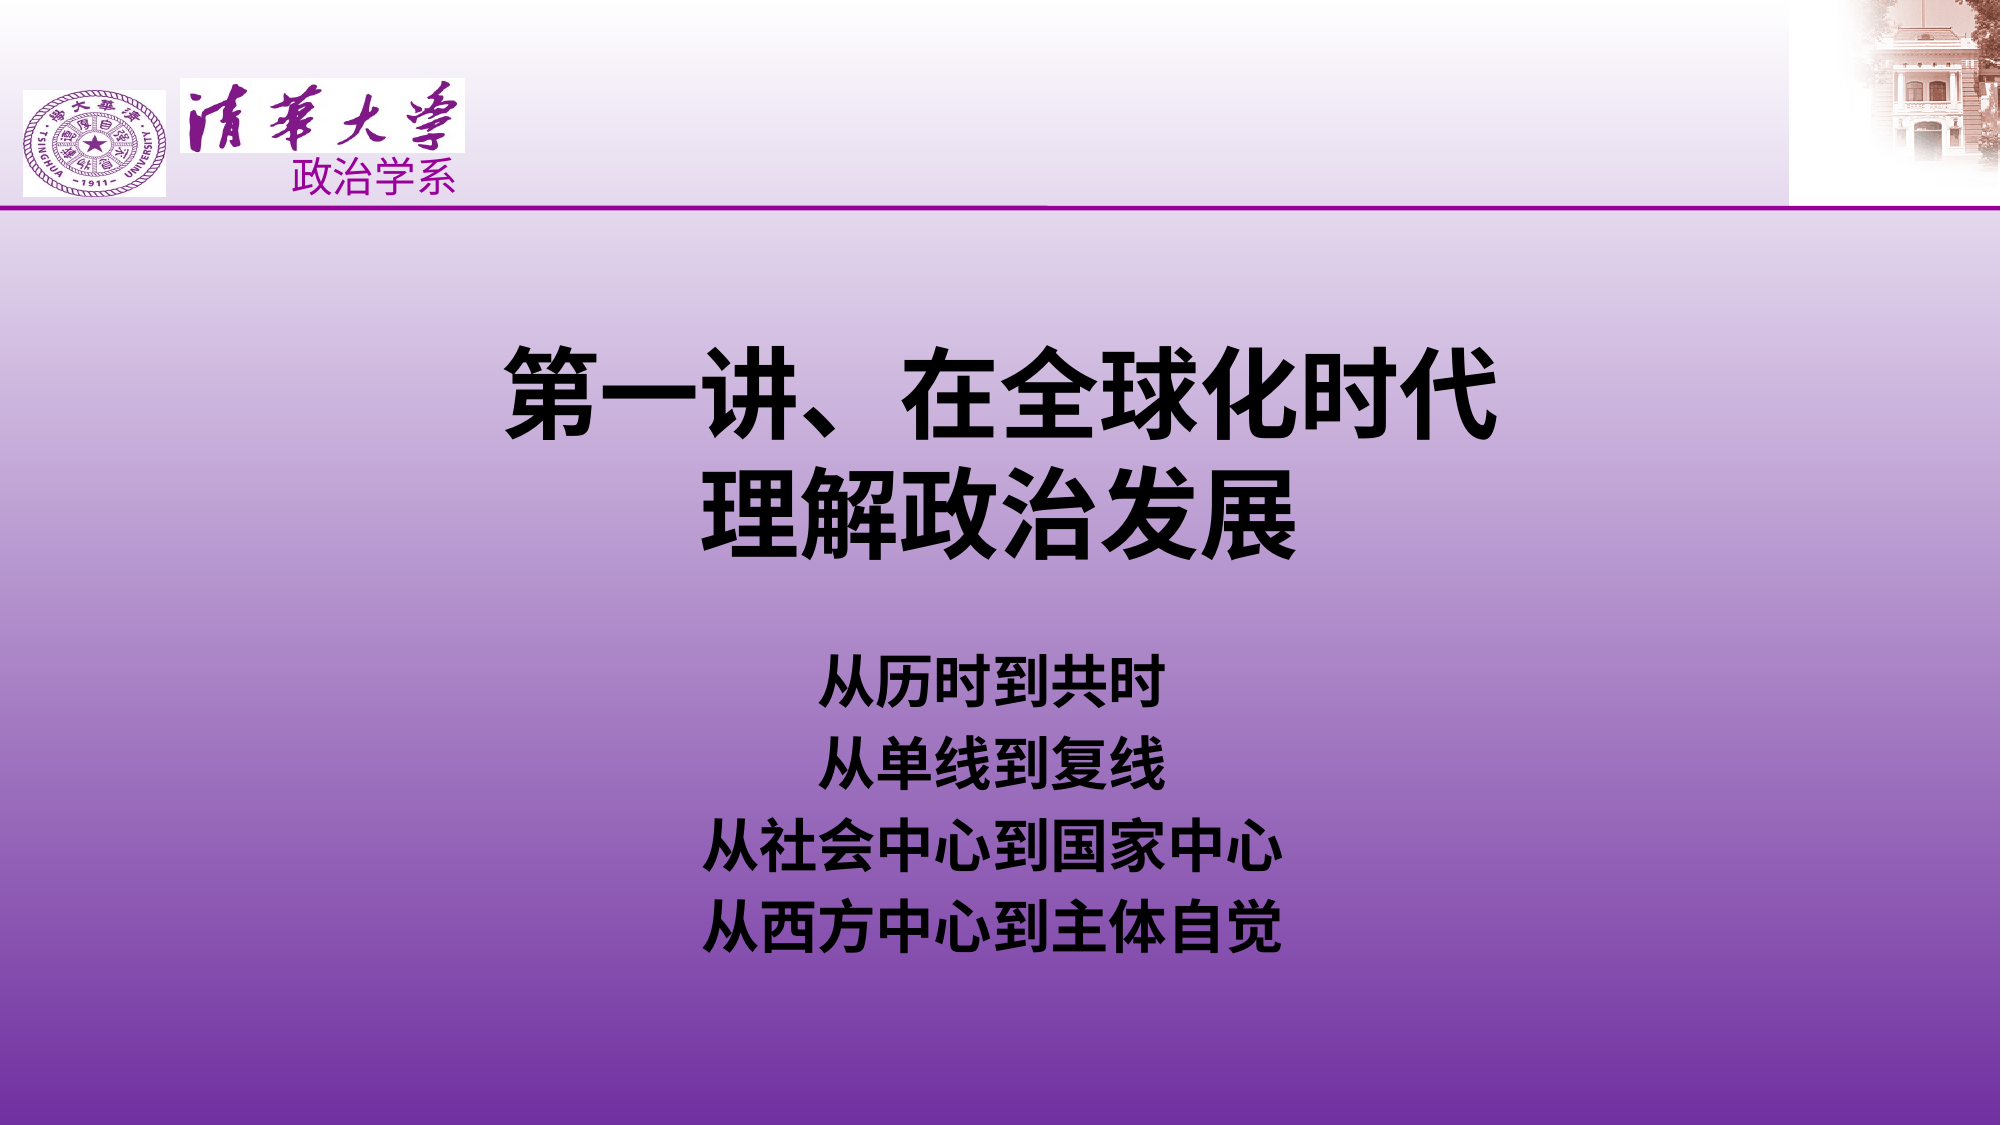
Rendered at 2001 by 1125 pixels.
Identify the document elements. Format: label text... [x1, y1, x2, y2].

picture [23, 90, 166, 197]
subtitle 从历时到共时 从单线到复线 从社会中心到国家中心 从西方中心到主体自觉 [242, 638, 1743, 1001]
title 第一讲、在全球化时代 理解政治发展 [182, 277, 1818, 579]
picture [180, 78, 465, 153]
picture [1789, 0, 2000, 205]
